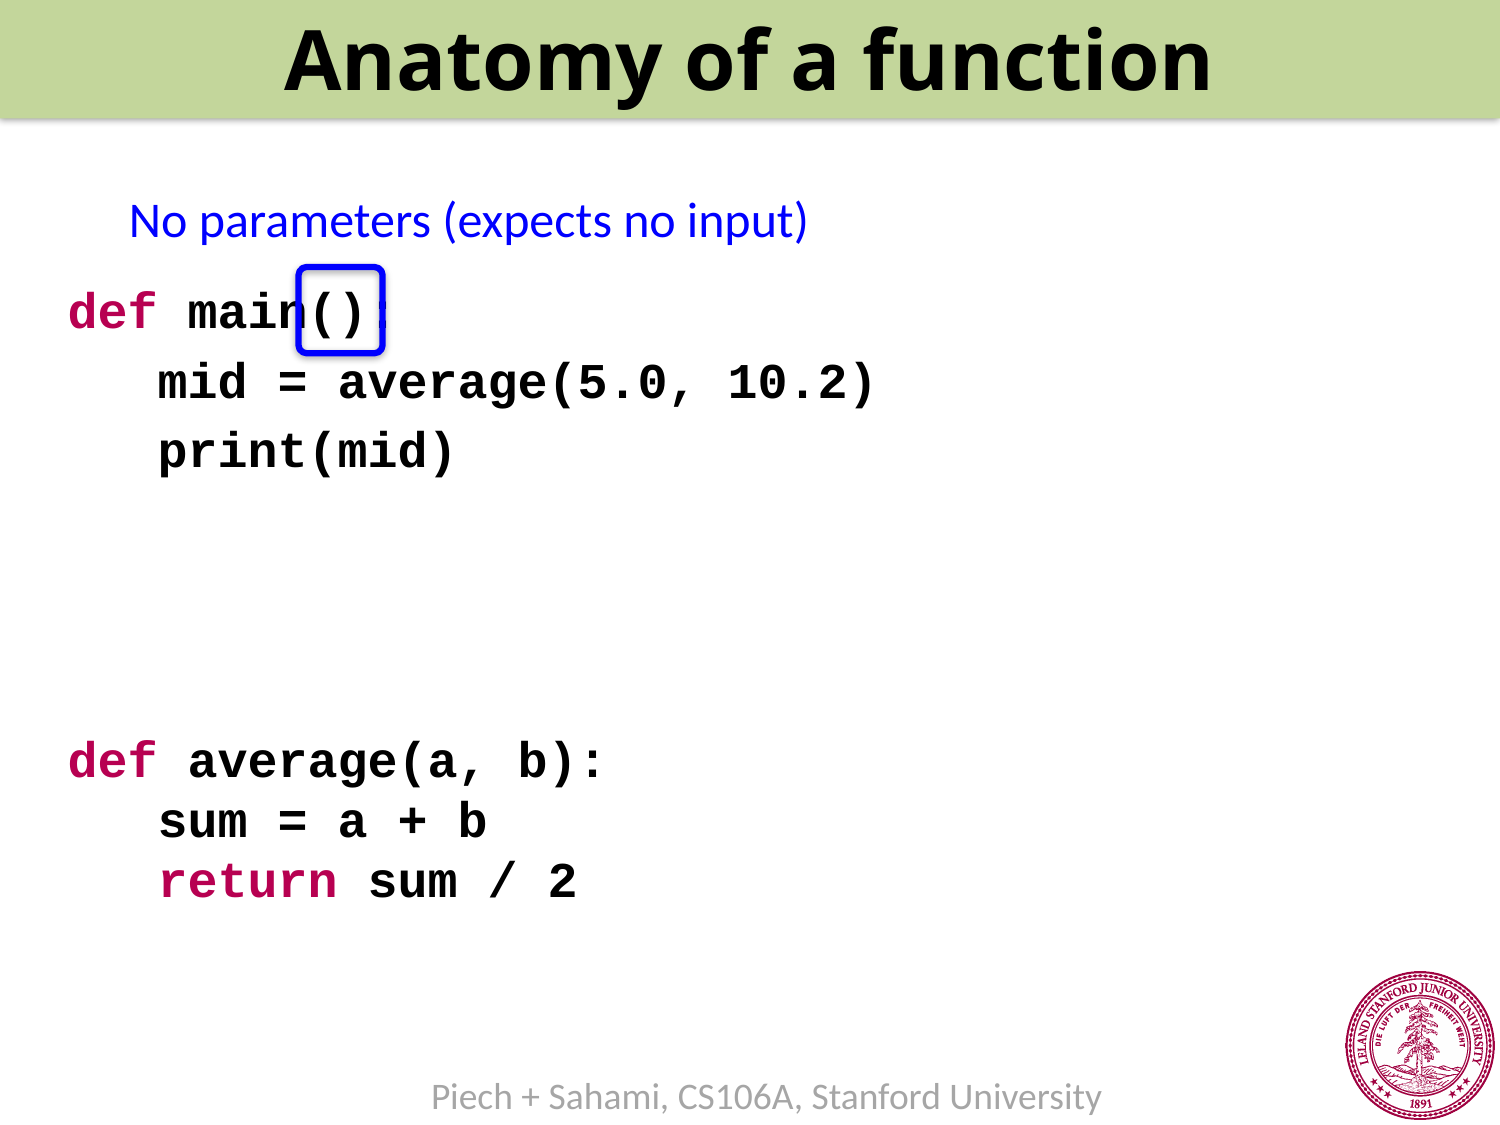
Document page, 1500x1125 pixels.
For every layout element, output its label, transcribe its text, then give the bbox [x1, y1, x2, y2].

text_box Anatomy of a function [0, 0, 1500, 122]
text_box [297, 266, 384, 355]
picture [1345, 971, 1495, 1120]
list def main(): mid = average(5.0, 10.2) print(mid) def average(a, b): sum = a + b return sum / 2 [52, 200, 1451, 1030]
text_box No parameters (expects no input) [114, 180, 825, 255]
